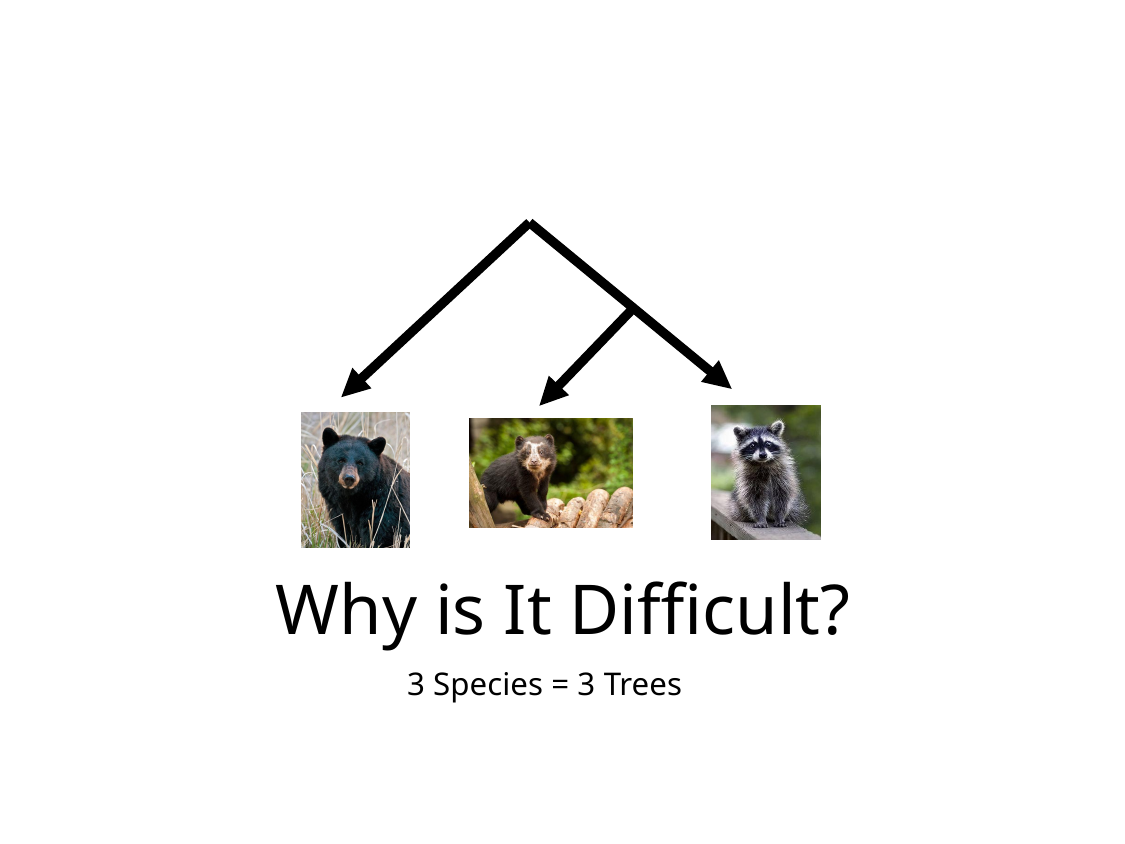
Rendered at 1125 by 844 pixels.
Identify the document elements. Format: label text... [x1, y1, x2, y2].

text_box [340, 222, 530, 398]
text_box Why is It Difficult? [248, 558, 879, 656]
picture [301, 412, 410, 548]
picture [468, 418, 633, 528]
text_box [531, 222, 732, 390]
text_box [539, 397, 633, 406]
text_box 3 Species = 3 Trees [387, 656, 702, 709]
picture [711, 405, 821, 541]
